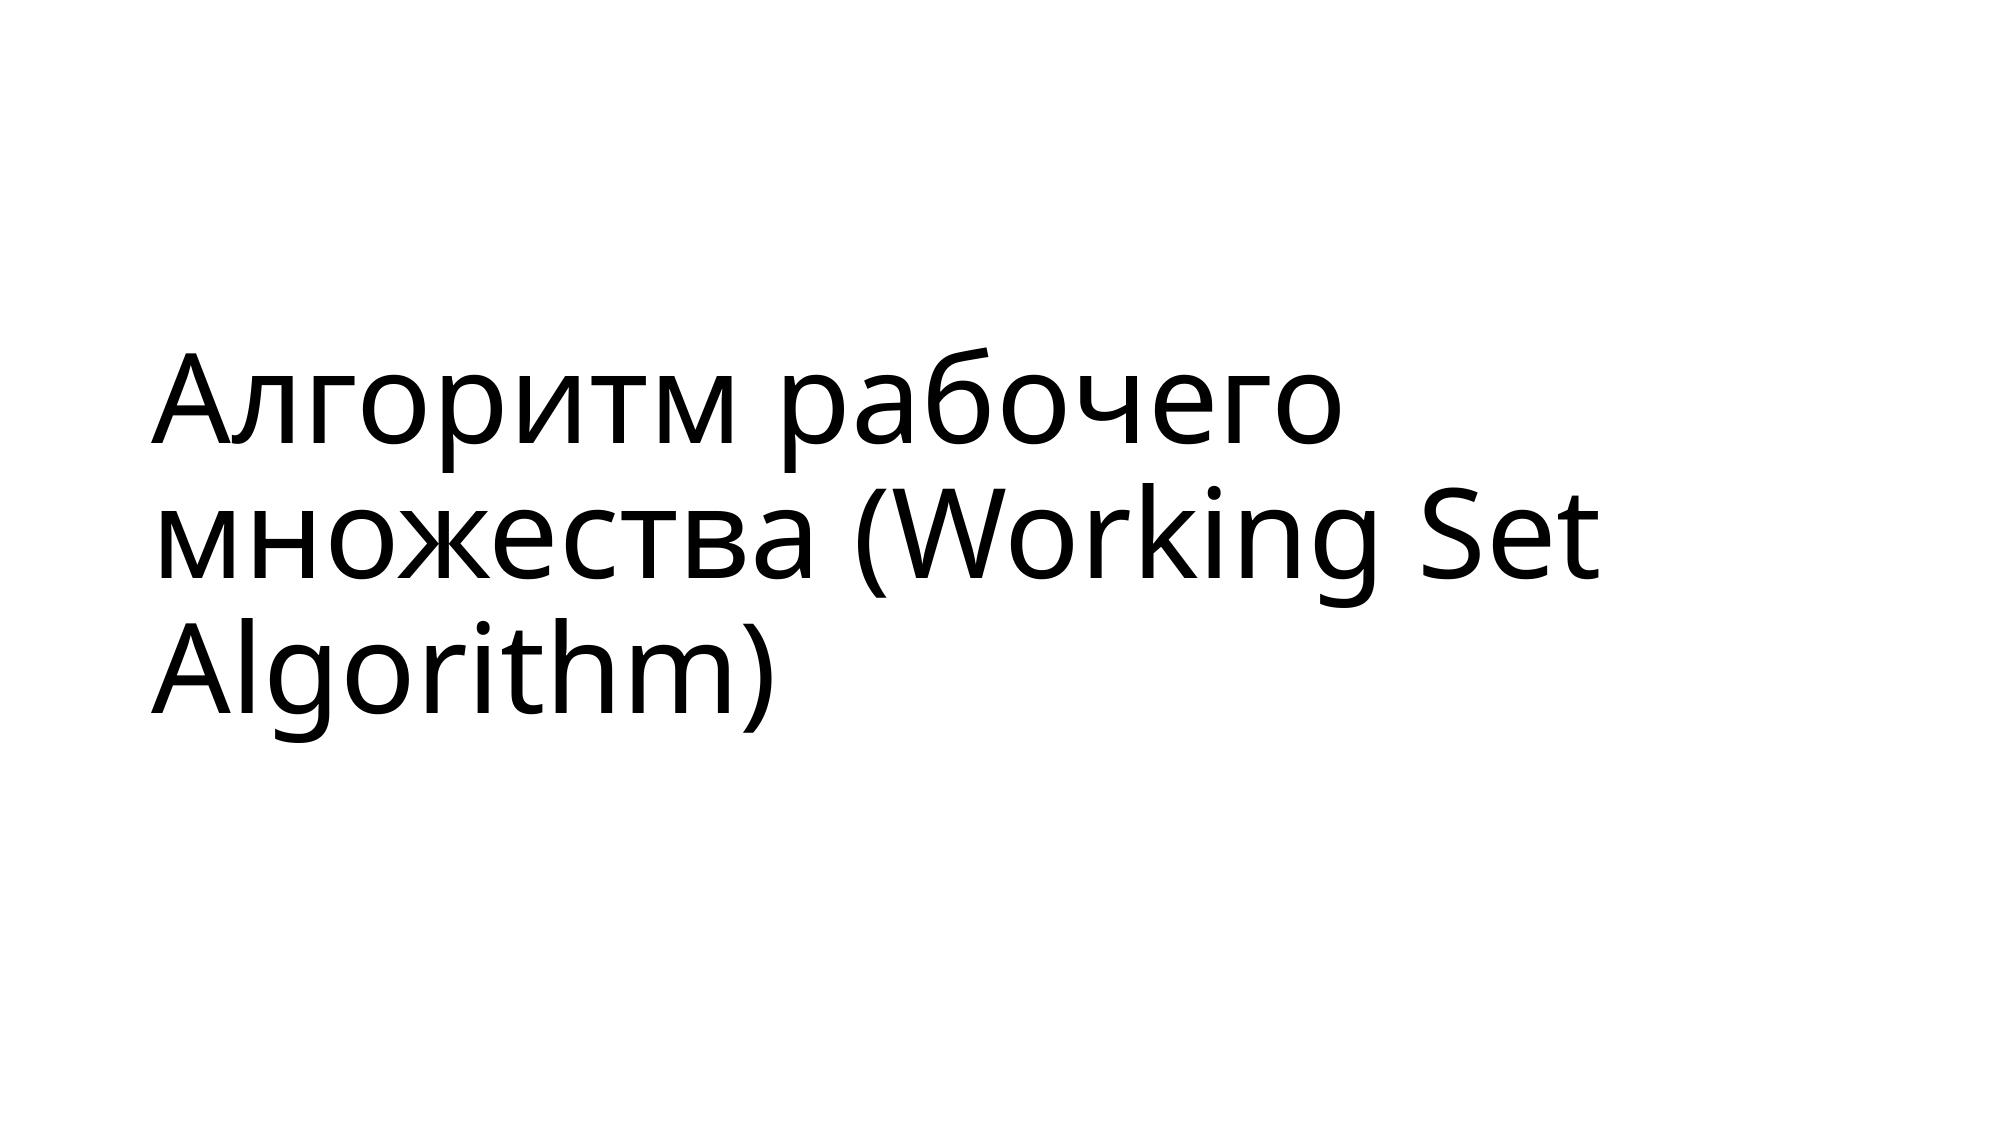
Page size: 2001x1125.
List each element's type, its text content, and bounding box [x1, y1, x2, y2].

title Алгоритм рабочего множества (Working Set Algorithm) [136, 280, 1862, 749]
